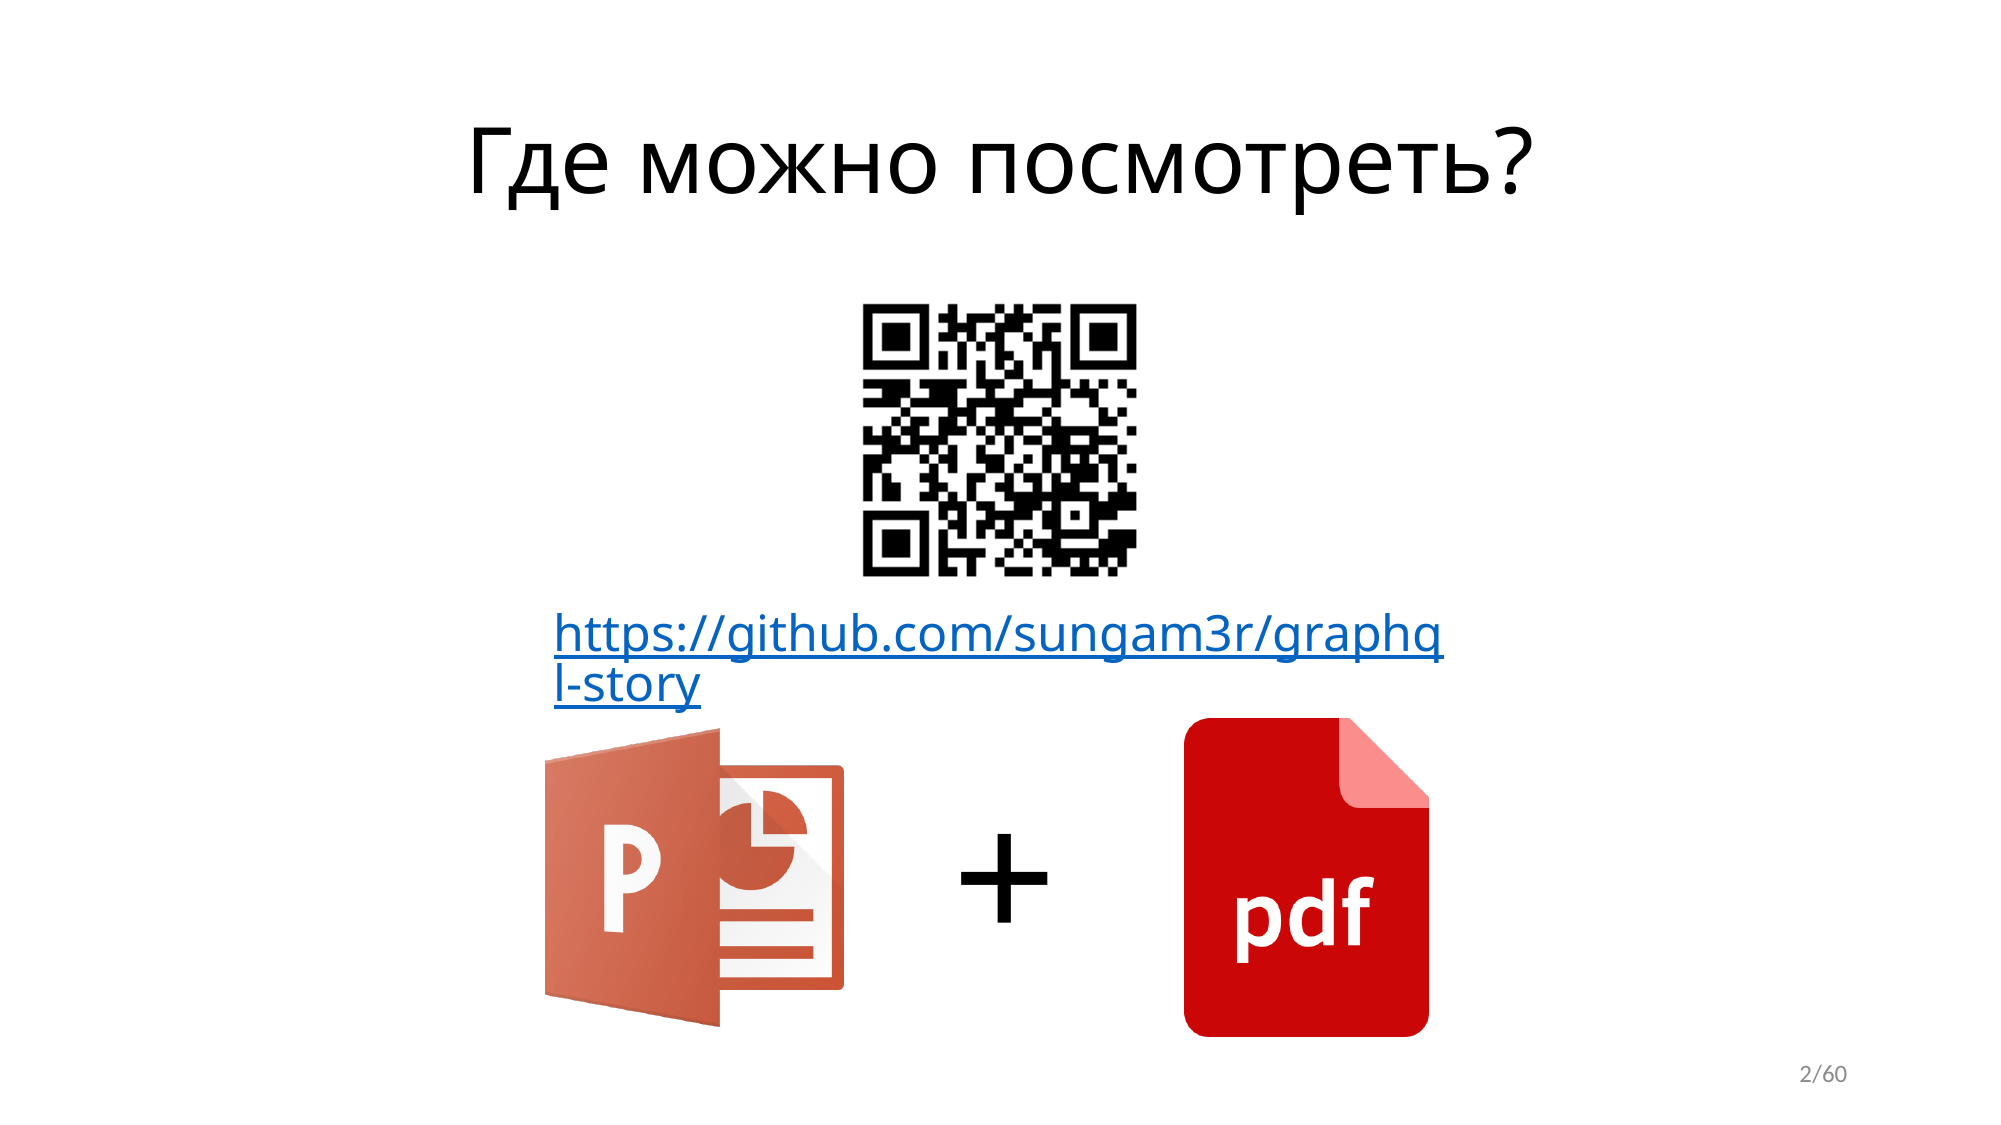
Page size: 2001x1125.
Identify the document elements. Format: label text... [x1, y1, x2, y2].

picture [843, 284, 1157, 597]
text_box + [938, 753, 1064, 988]
text_box https://github.com/sungam3r/graphql-story [539, 593, 1461, 677]
slide_number 2/60 [1412, 1042, 1863, 1103]
title Где можно посмотреть? [137, 55, 1863, 273]
picture [545, 728, 844, 1027]
picture [1184, 718, 1429, 1037]
